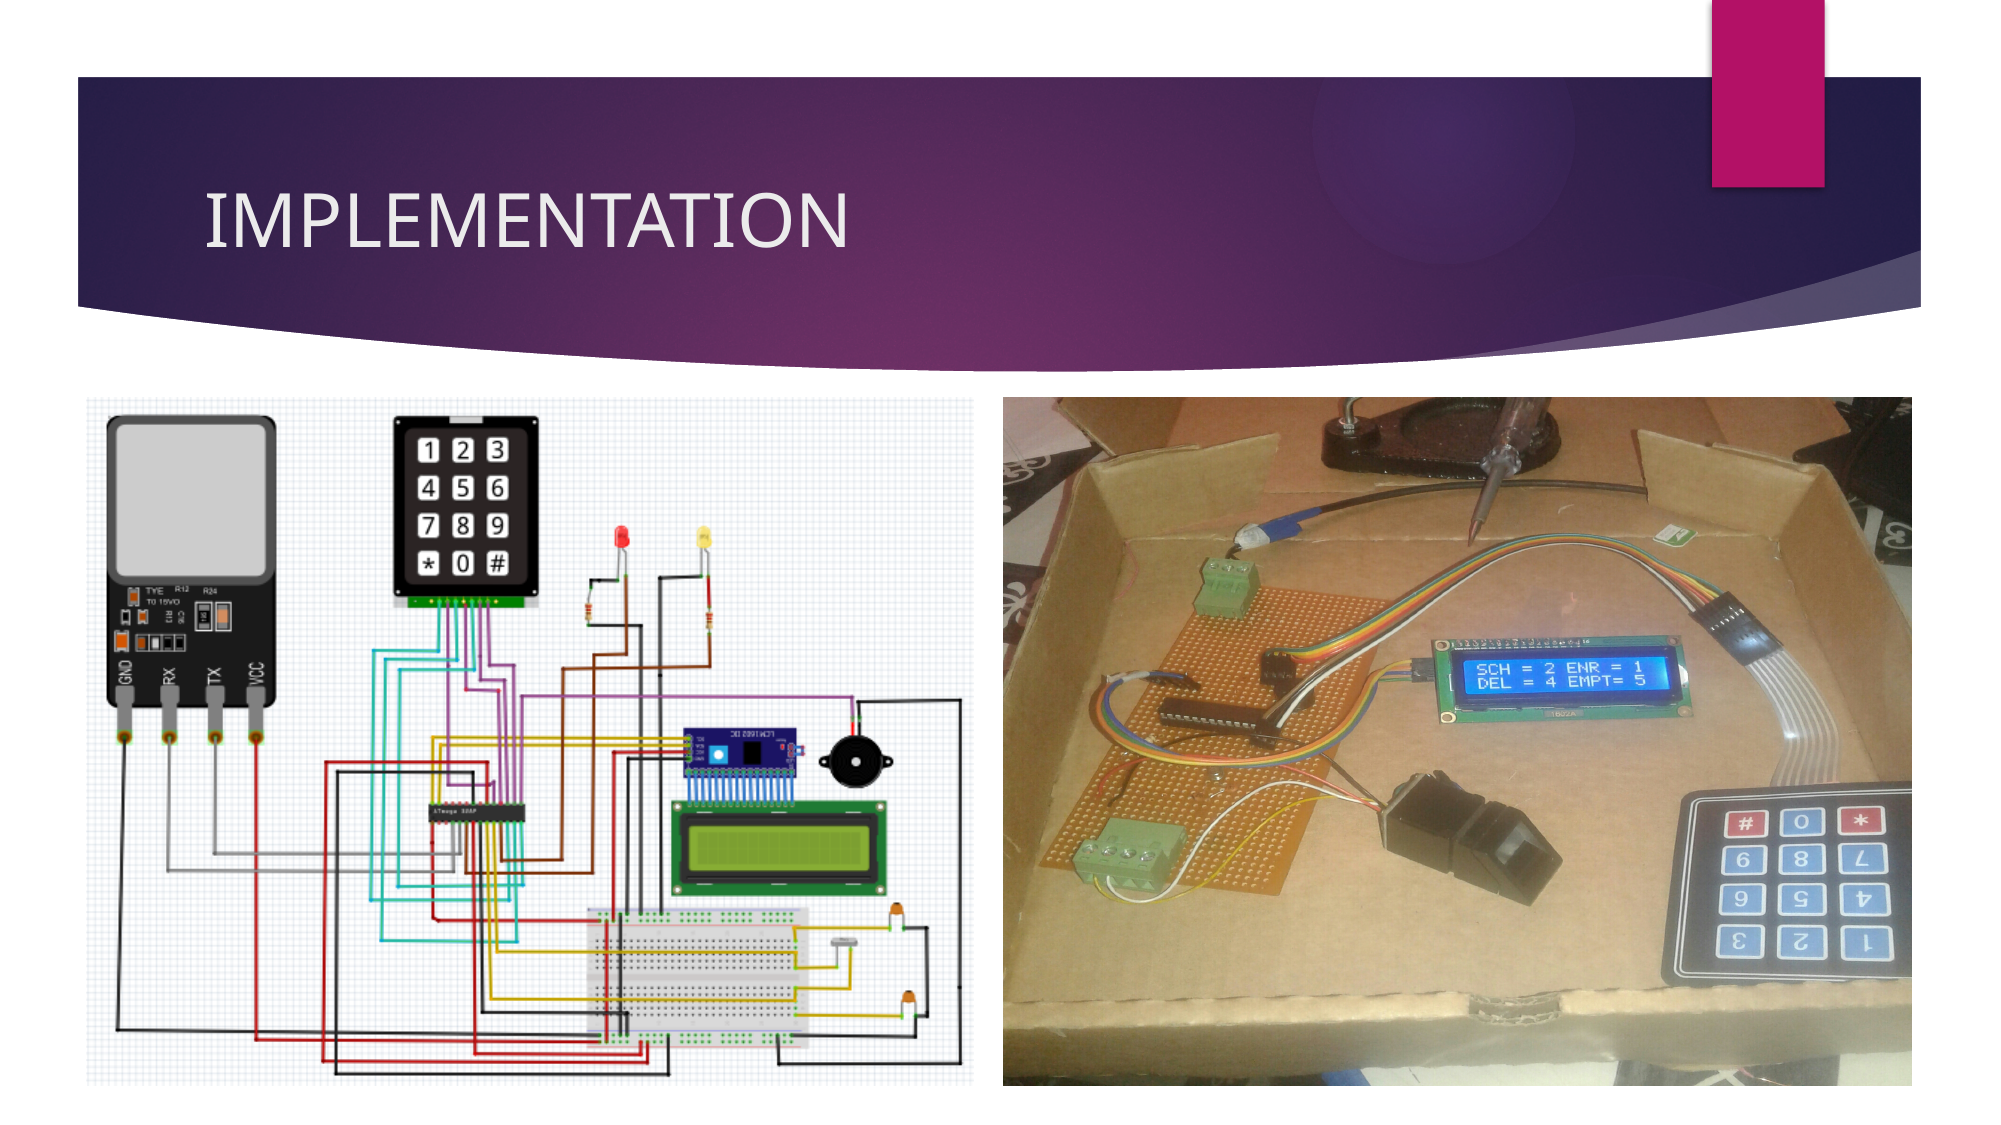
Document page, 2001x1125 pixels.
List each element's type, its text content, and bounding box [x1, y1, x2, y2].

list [1003, 396, 1913, 1087]
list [86, 396, 975, 1087]
title IMPLEMENTATION [189, 159, 1627, 276]
